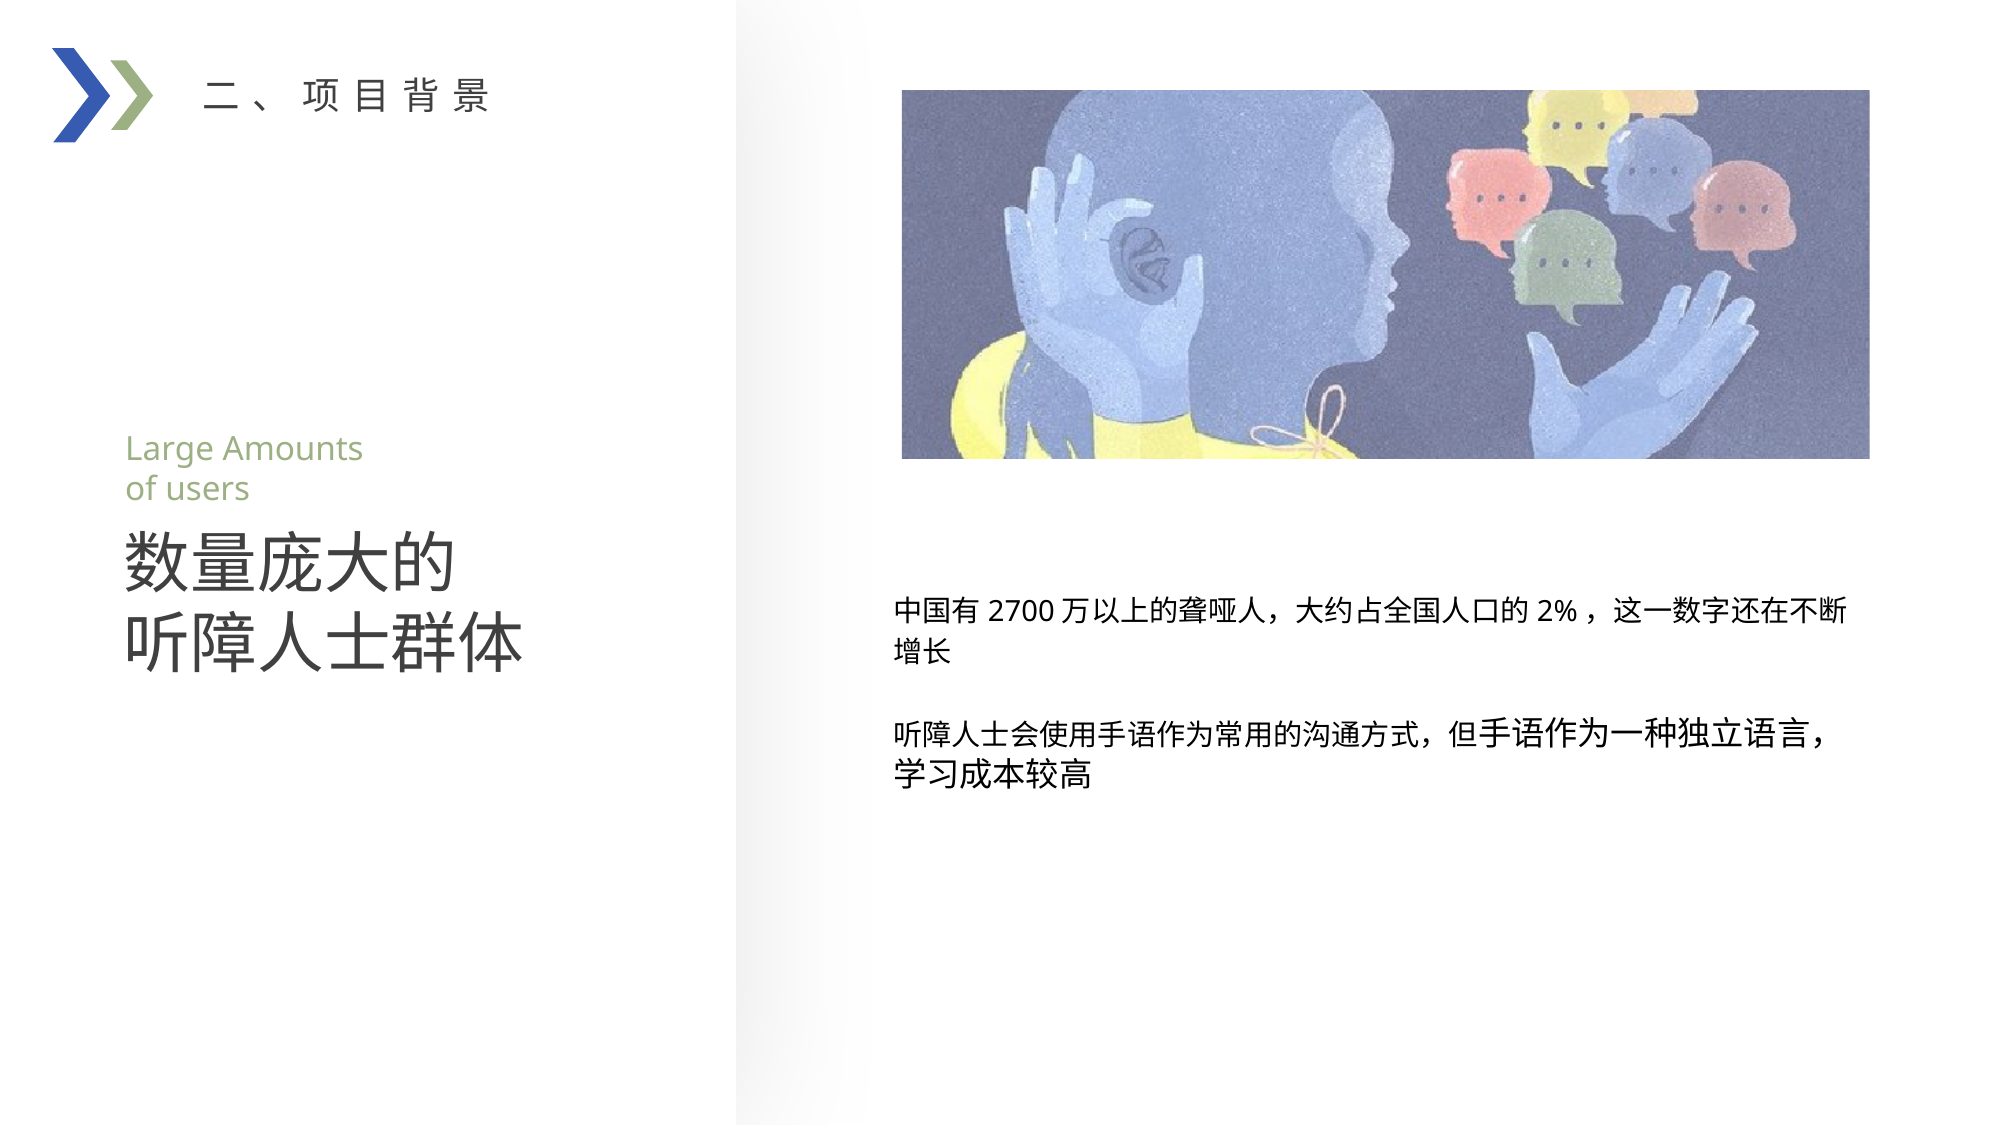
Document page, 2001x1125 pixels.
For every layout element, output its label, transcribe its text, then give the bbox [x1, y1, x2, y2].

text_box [51, 47, 512, 143]
text_box [901, 90, 1871, 460]
text_box 中国有2700万以上的聋哑人，大约占全国人口的2%，这一数字还在不断增长 听障人士会使用手语作为常用的沟通方式，但手语作为一种独立语言，学习成本较高 [878, 577, 1891, 801]
text_box [0, 0, 737, 1125]
text_box Large Amounts of users [110, 419, 633, 514]
text_box 数量庞大的 听障人士群体 [109, 513, 540, 689]
